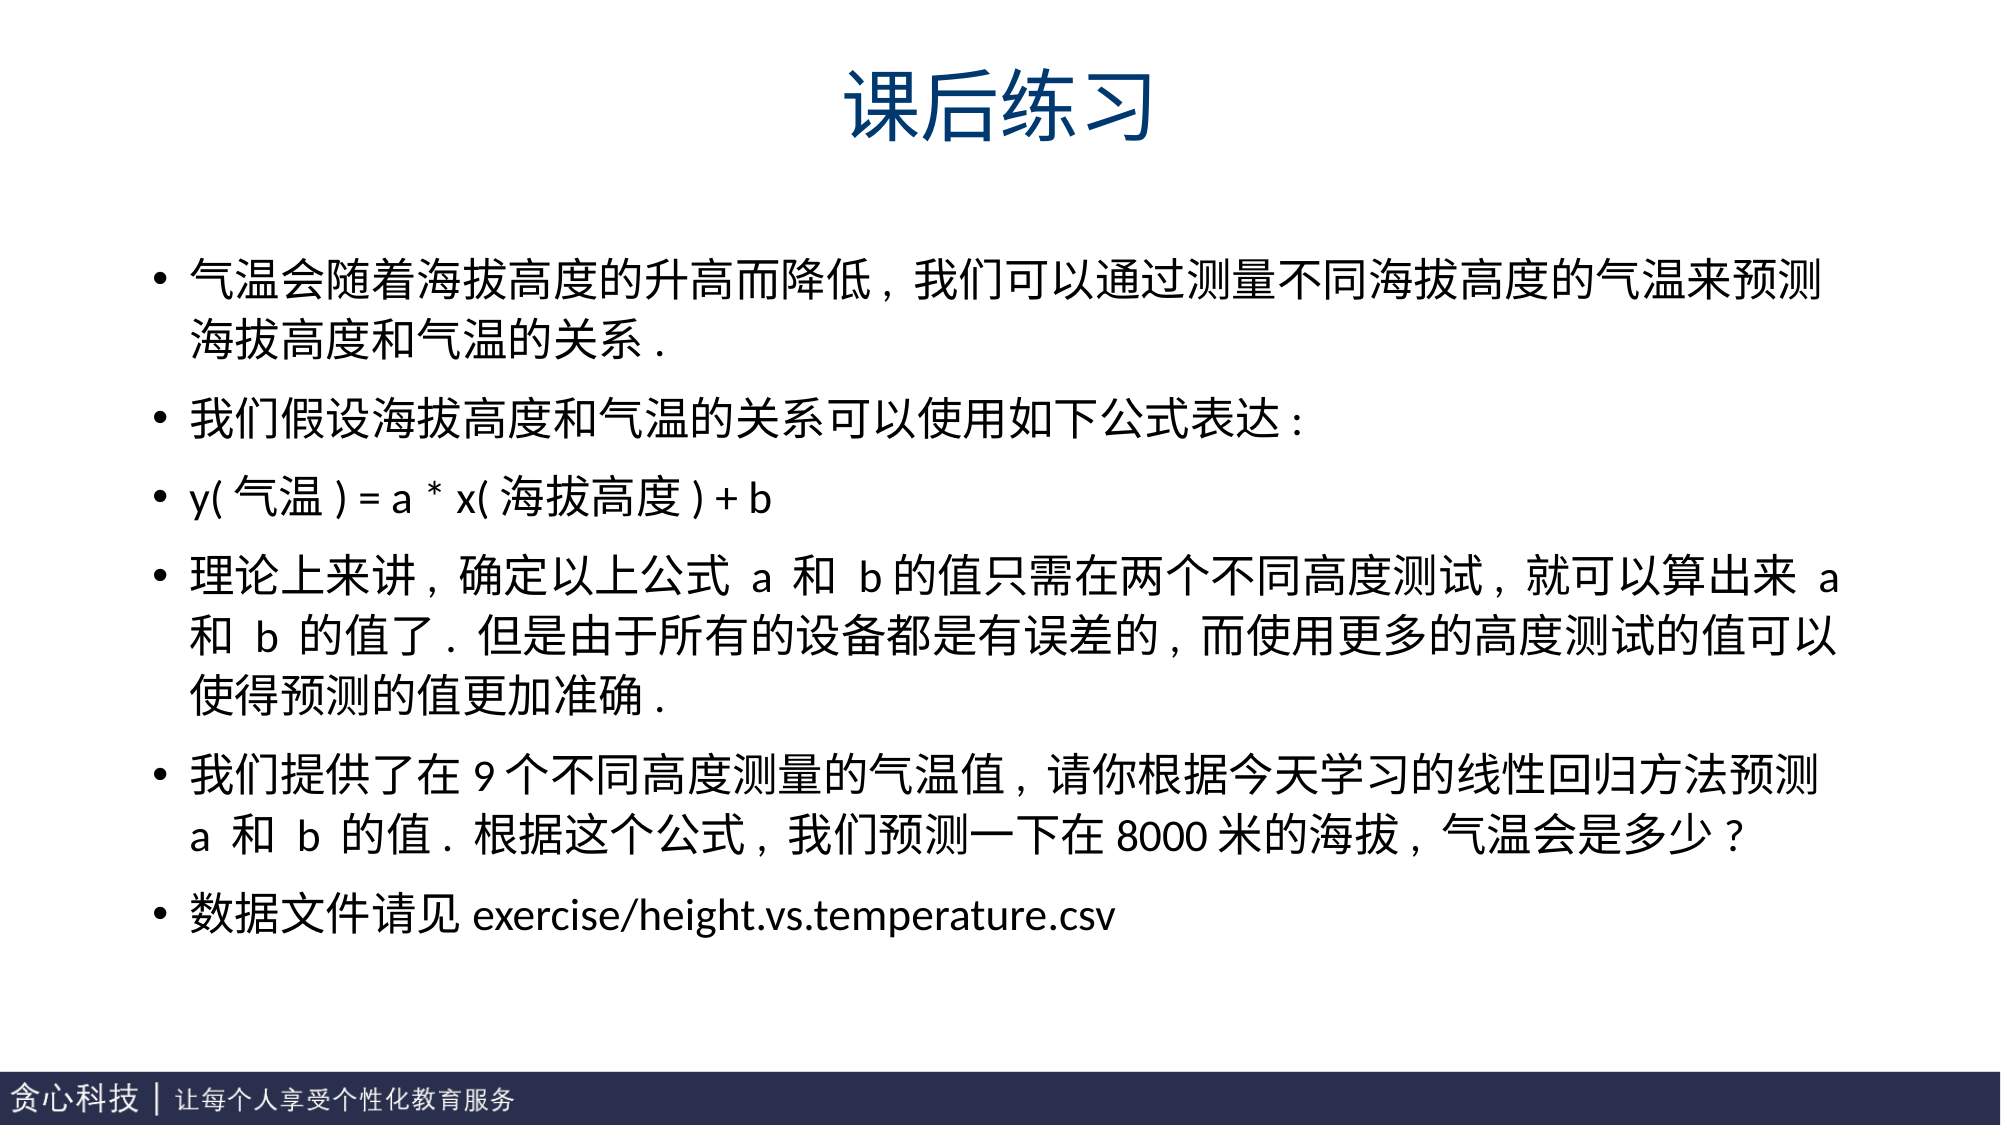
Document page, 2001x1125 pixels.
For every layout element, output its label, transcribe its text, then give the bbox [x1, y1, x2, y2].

title 课后练习 [137, 1, 1863, 219]
picture [0, 0, 2001, 1125]
list 气温会随着海拔高度的升高而降低, 我们可以通过测量不同海拔高度的气温来预测海拔高度和气温的关系. 我们假设海拔高度和气温的关系可以使用如下公式表达: y(气温) = a * x(海拔高度) + b 理论上来讲, 确定以上公式 a 和 b的值只需在两个不同高度测试, 就可以算出来 a 和 b 的值了. 但是由于所有的设备都是有误差的, 而使用更多的高度测试的值可以使得预测的值更加准确. 我们提供了在9个不同高度测量的气温值, 请你根据今天学习的线性回归方法预测 a 和 b 的值. 根据这个公式, 我们预测一下在8000米的海拔, 气温会是多少? 数据文件请见exercise/height.vs.temperature.csv [137, 237, 1863, 952]
